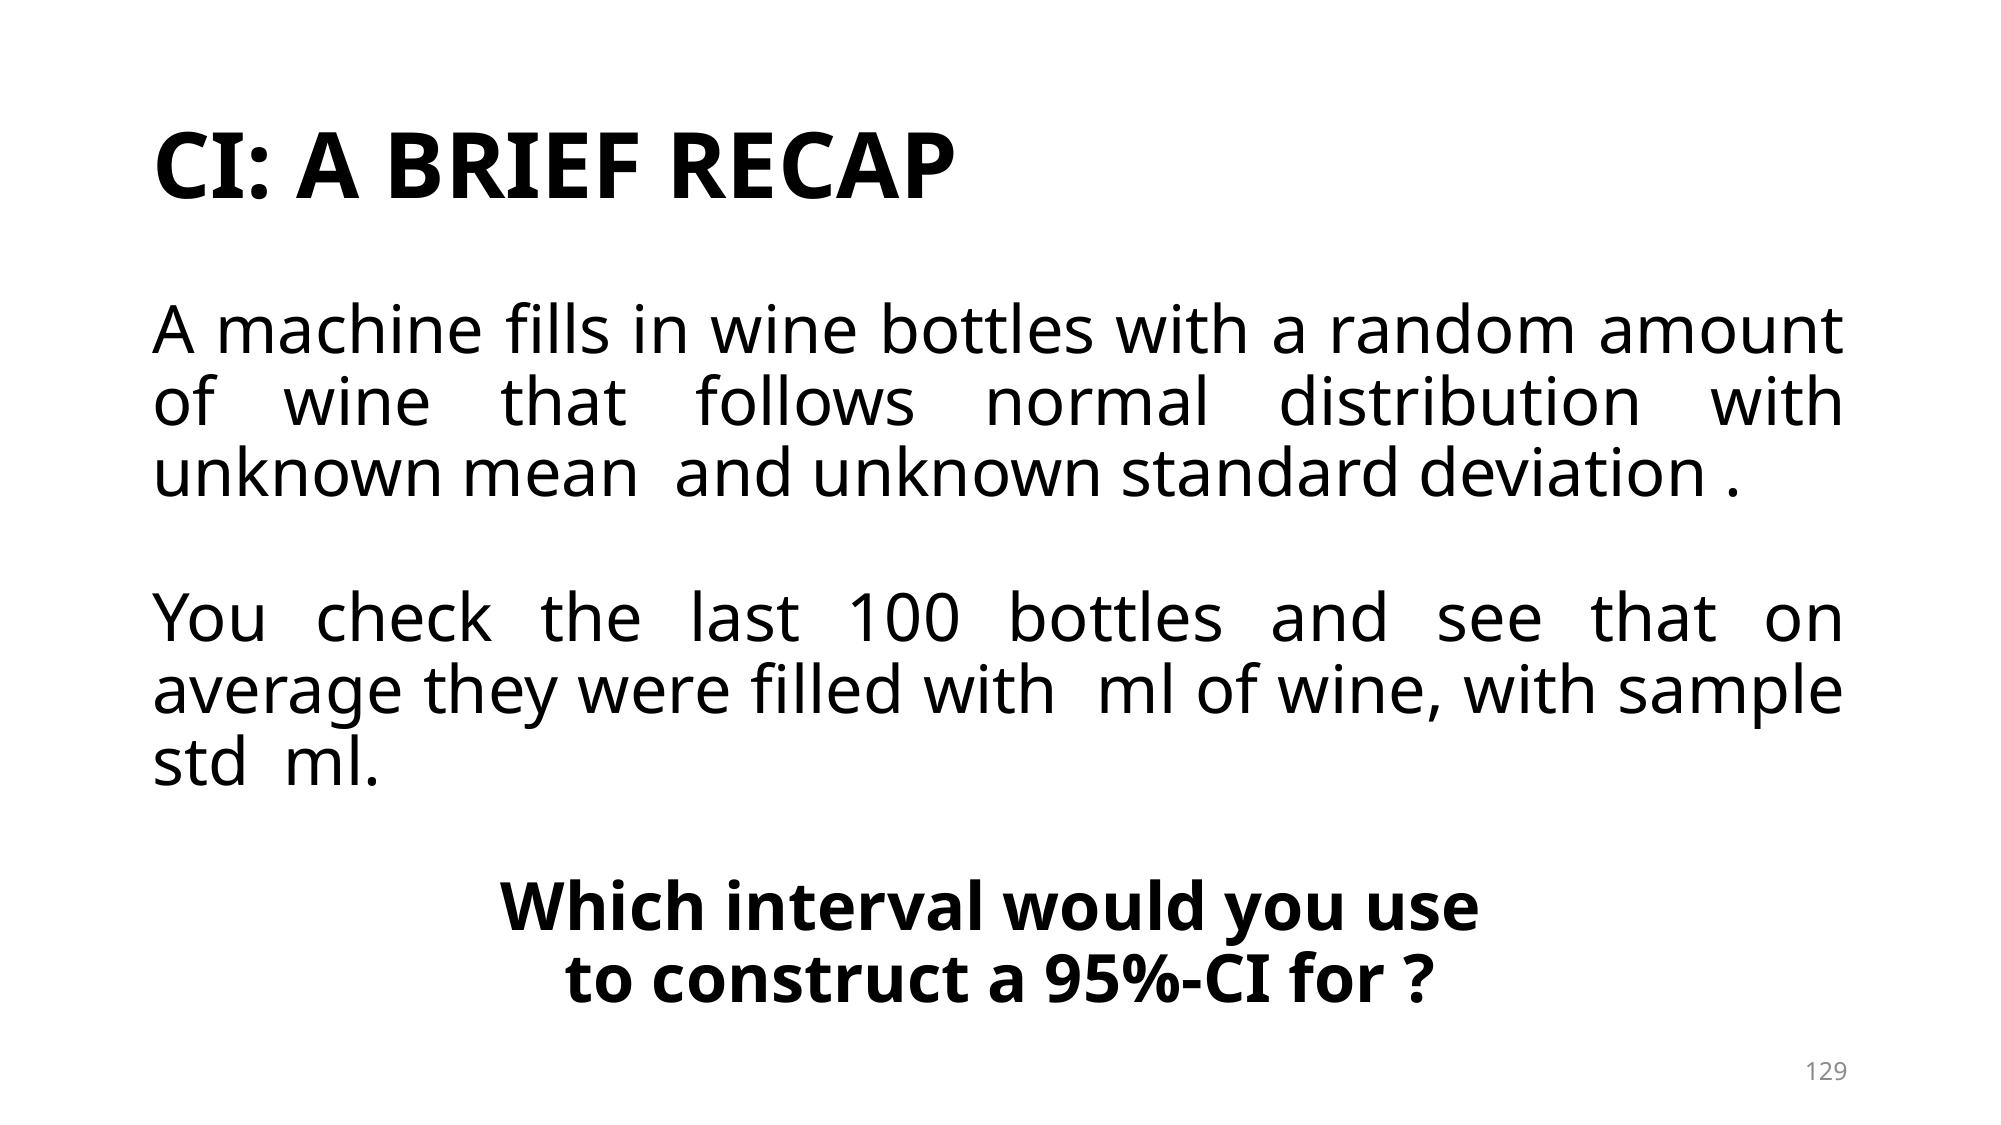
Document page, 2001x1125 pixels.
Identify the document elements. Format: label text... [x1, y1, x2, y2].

title CI: A BRIEF RECAP [137, 59, 1863, 278]
slide_number 129 [1412, 1042, 1863, 1103]
